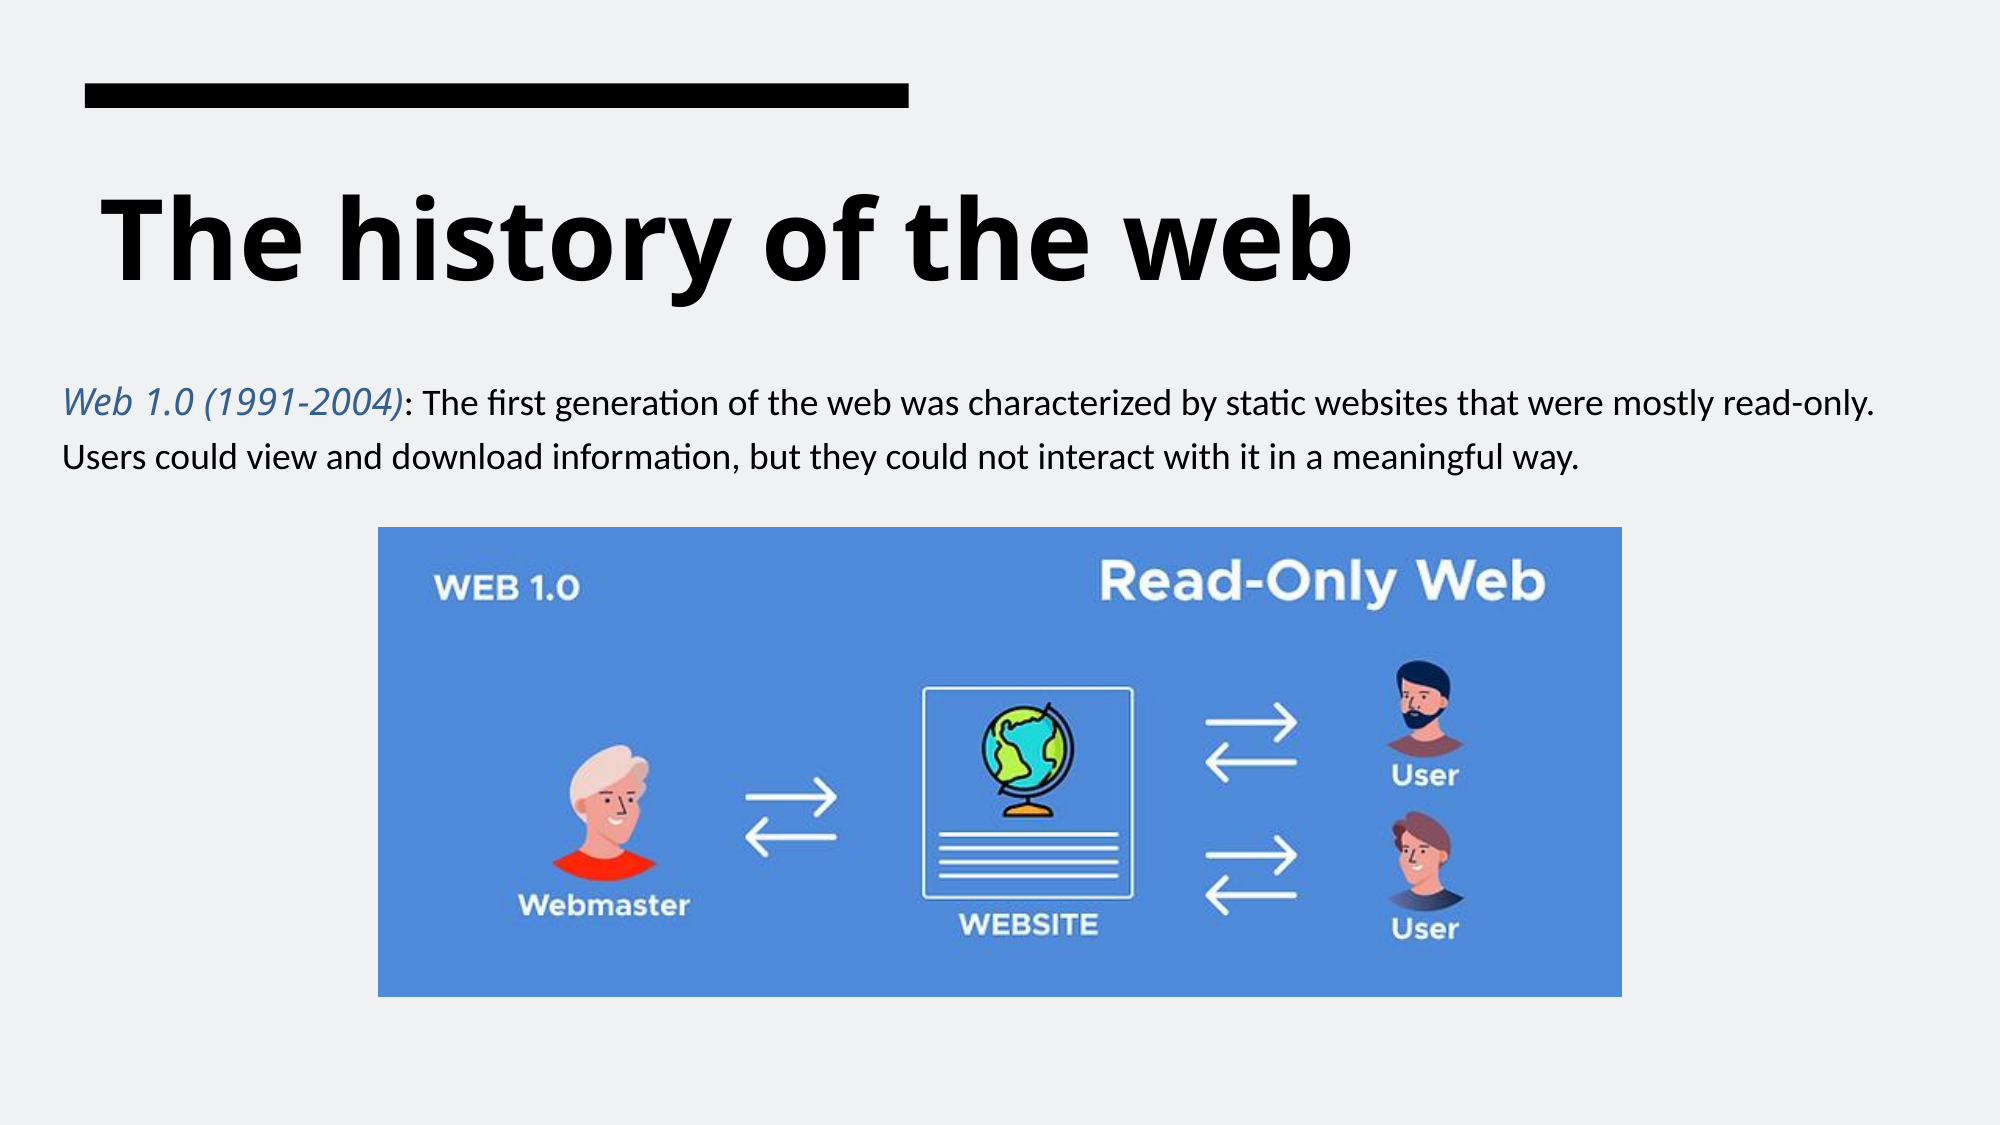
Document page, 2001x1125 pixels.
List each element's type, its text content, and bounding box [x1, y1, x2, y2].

title The history of the web [84, 160, 2000, 328]
list Web 1.0 (1991-2004): The first generation of the web was characterized by static websites that were mostly read-only. Users could view and download information, but they could not interact with it in a meaningful way. [46, 366, 1917, 958]
picture [378, 527, 1622, 997]
